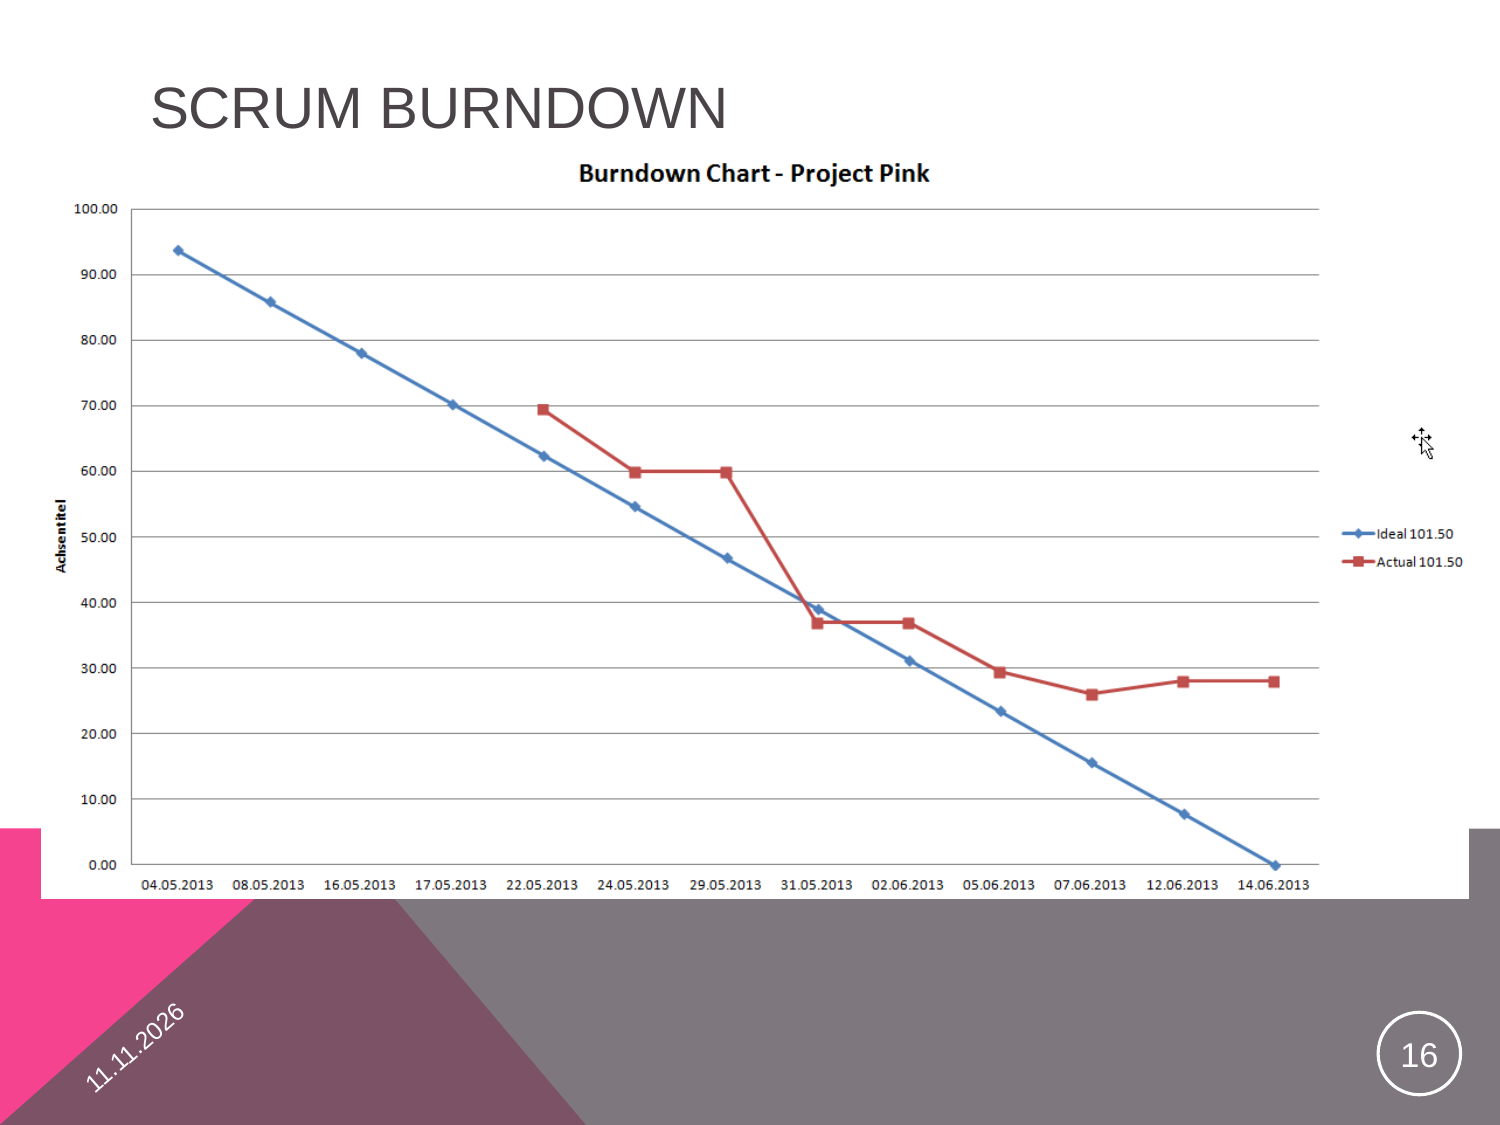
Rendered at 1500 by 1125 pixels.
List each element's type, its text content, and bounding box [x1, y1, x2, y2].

picture [41, 148, 1469, 899]
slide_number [65, 907, 320, 1109]
title SCRUM Burndown [135, 60, 1369, 147]
slide_number 16 [1376, 1010, 1463, 1097]
